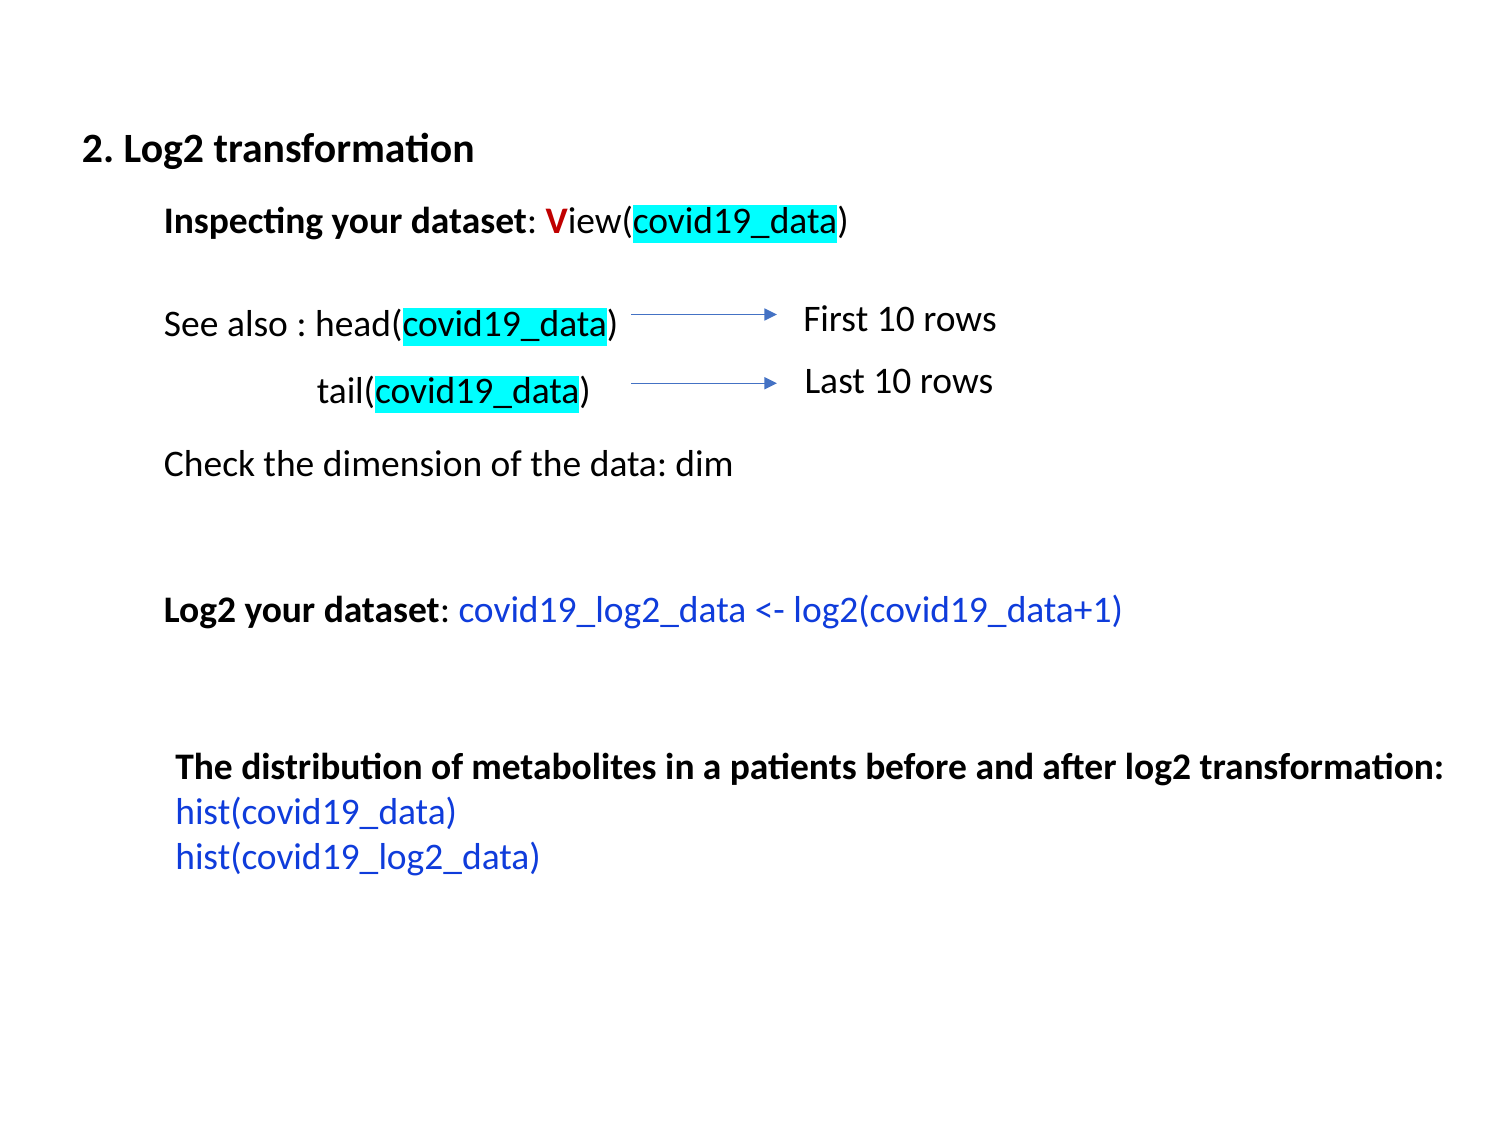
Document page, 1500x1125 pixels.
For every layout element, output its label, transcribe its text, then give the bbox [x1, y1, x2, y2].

text_box Inspecting your dataset: View(covid19_data) [149, 188, 1500, 249]
text_box 2. Log2 transformation [67, 88, 656, 179]
text_box Log2 your dataset: covid19_log2_data <- log2(covid19_data+1) [149, 577, 1500, 638]
text_box Last 10 rows [789, 348, 1009, 409]
text_box The distribution of metabolites in a patients before and after log2 transformation: hist(covid19_data) hist(covid19_log2_data) [160, 734, 1500, 885]
text_box First 10 rows [788, 286, 1012, 346]
text_box See also : head(covid19_data) tail(covid19_data) [149, 268, 1500, 419]
text_box Check the dimension of the data: dim [149, 409, 1432, 492]
